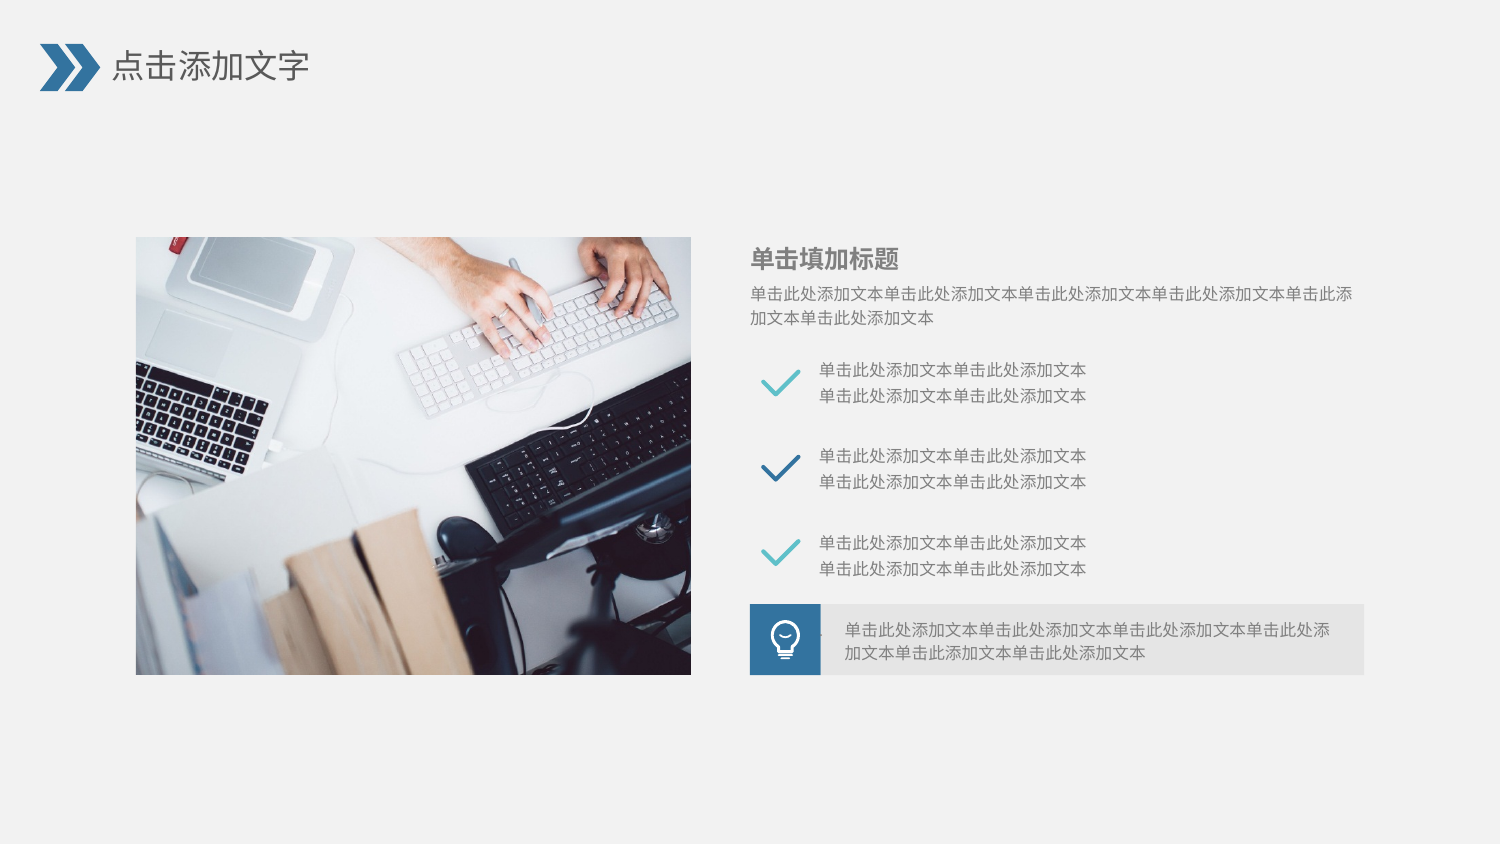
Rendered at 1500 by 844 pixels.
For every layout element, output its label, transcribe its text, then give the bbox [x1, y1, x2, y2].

text_box 单击填加标题 单击此处添加文本单击此处添加文本单击此处添加文本单击此处添加文本单击此添加文本单击此处添加文本 [750, 237, 1365, 358]
text_box [761, 454, 801, 482]
text_box [770, 620, 800, 656]
text_box 单击此处添加文本单击此处添加文本 单击此处添加文本单击此处添加文本 单击此处添加文本单击此处添加文本 单击此处添加文本单击此处添加文本 单击此处添加文本单击此处添加文本 单击此处添加文本单击此处添加文本 . [818, 355, 1365, 640]
text_box 单击此处添加文本单击此处添加文本单击此处添加文本单击此处添加文本单击此添加文本单击此处添加文本 [844, 615, 1341, 664]
text_box [761, 369, 801, 397]
text_box [134, 235, 693, 677]
text_box [761, 539, 801, 567]
text_box [748, 602, 819, 677]
text_box [819, 602, 1366, 677]
